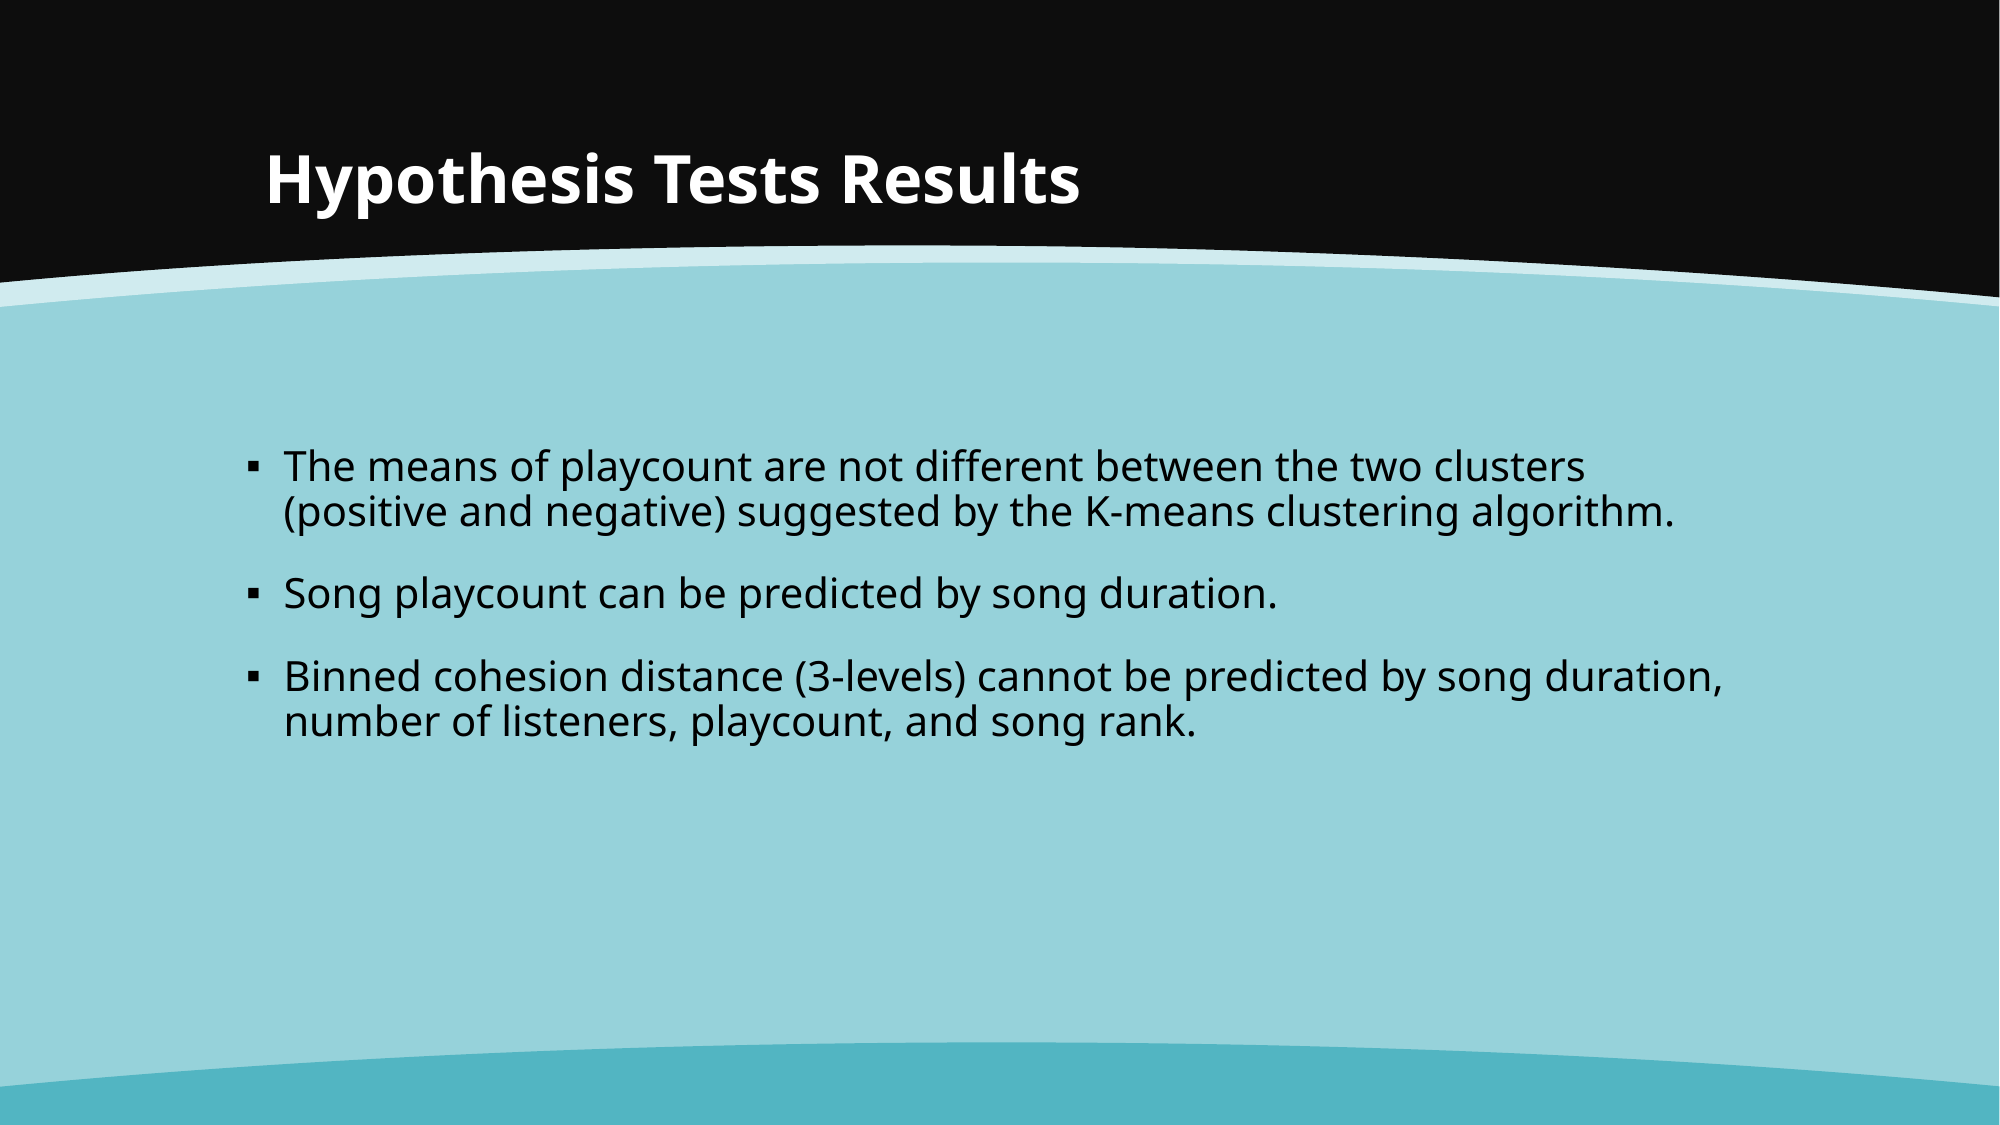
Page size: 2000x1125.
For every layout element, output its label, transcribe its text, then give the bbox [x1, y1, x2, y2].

list The means of playcount are not different between the two clusters (positive and negative) suggested by the K-means clustering algorithm. Song playcount can be predicted by song duration. Binned cohesion distance (3-levels) cannot be predicted by song duration, number of listeners, playcount, and song rank. [230, 437, 1769, 1025]
title Hypothesis Tests Results [249, 45, 1750, 225]
